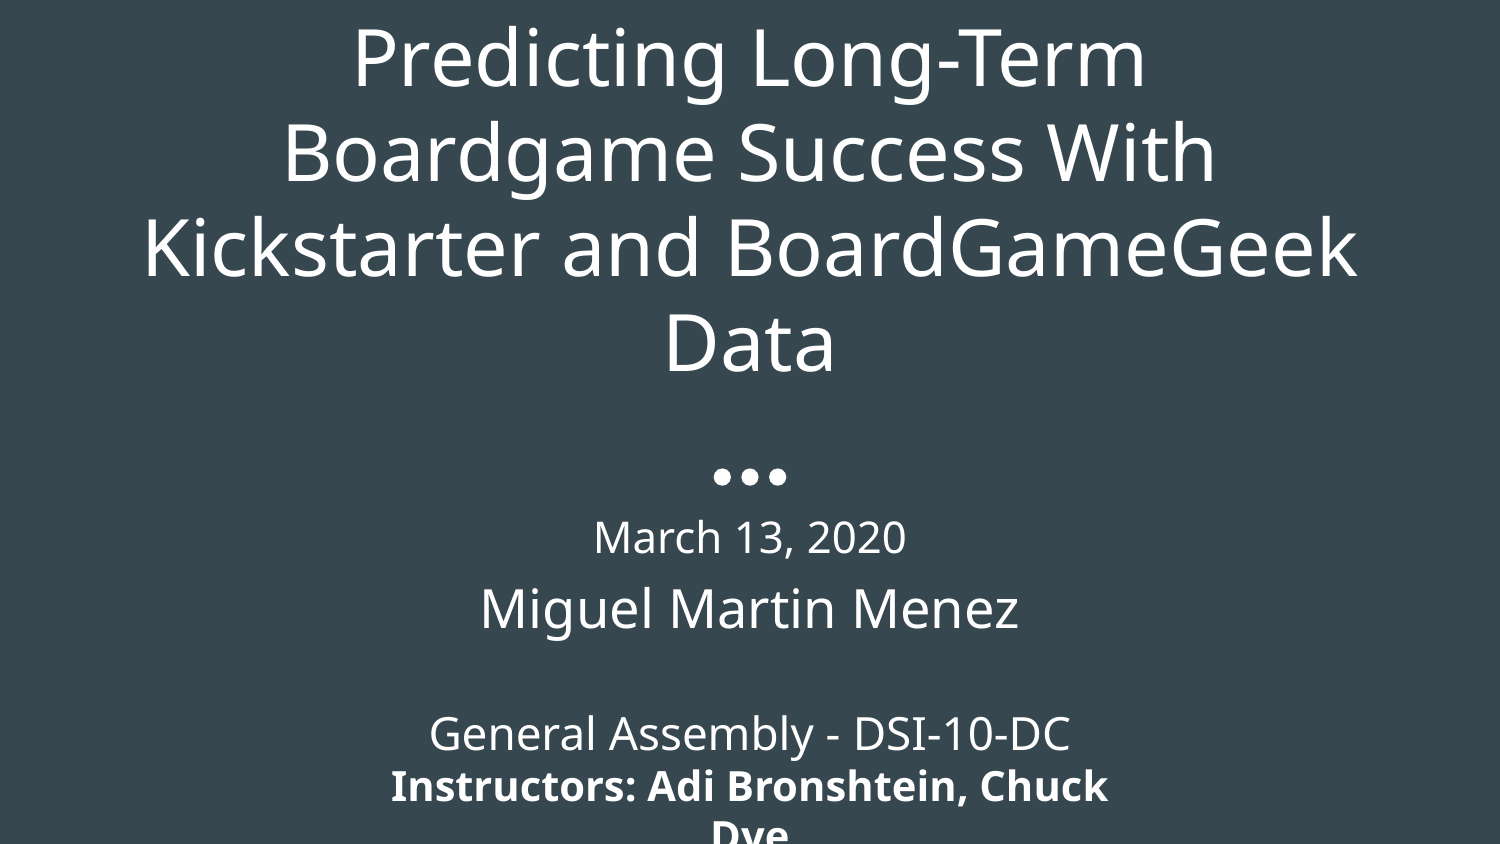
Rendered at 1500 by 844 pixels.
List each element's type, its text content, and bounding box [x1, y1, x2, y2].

subtitle March 13, 2020 [110, 494, 1390, 625]
text_box Miguel Martin Menez General Assembly - DSI-10-DC Instructors: Adi Bronshtein, Chuck Dye [356, 559, 1144, 634]
title All ABOARD the Data Science Train: Predicting Long-Term Boardgame Success With Kickstarter and BoardGameGeek Data [110, 50, 1390, 403]
